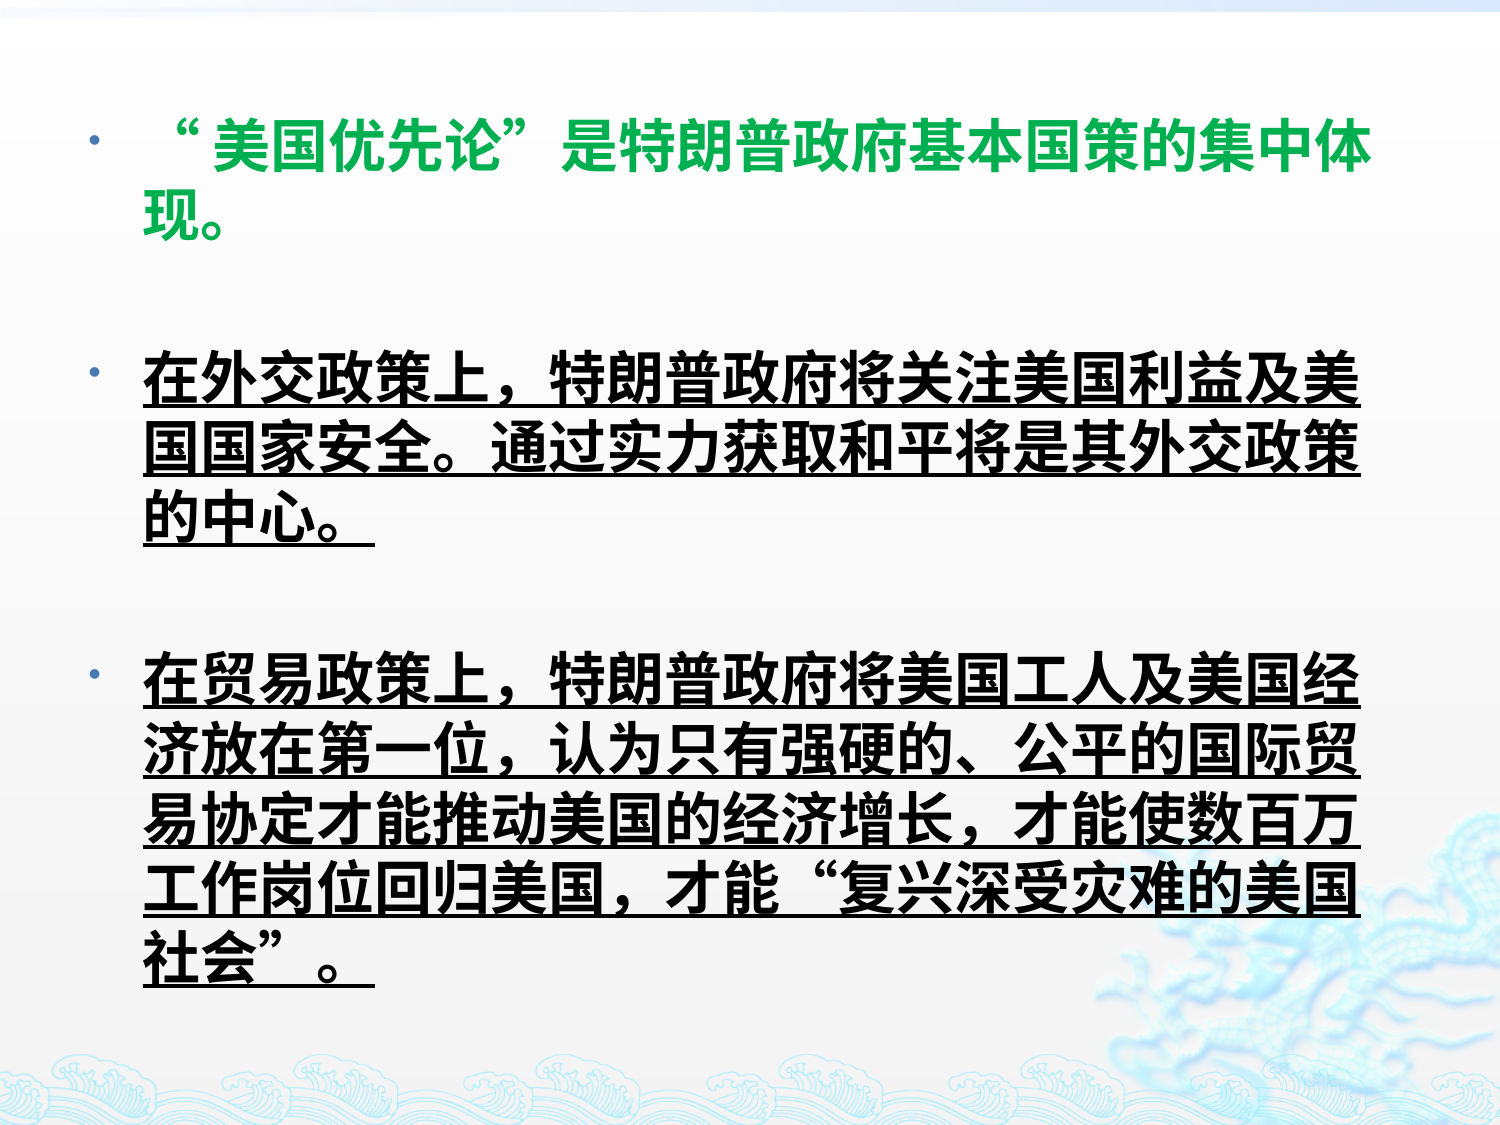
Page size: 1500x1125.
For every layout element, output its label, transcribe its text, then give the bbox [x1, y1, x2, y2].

list “美国优先论”是特朗普政府基本国策的集中体现。 在外交政策上，特朗普政府将关注美国利益及美国国家安全。通过实力获取和平将是其外交政策的中心。 在贸易政策上，特朗普政府将美国工人及美国经济放在第一位，认为只有强硬的、公平的国际贸易协定才能推动美国的经济增长，才能使数百万工作岗位回归美国，才能“复兴深受灾难的美国社会”。 [75, 101, 1425, 1005]
